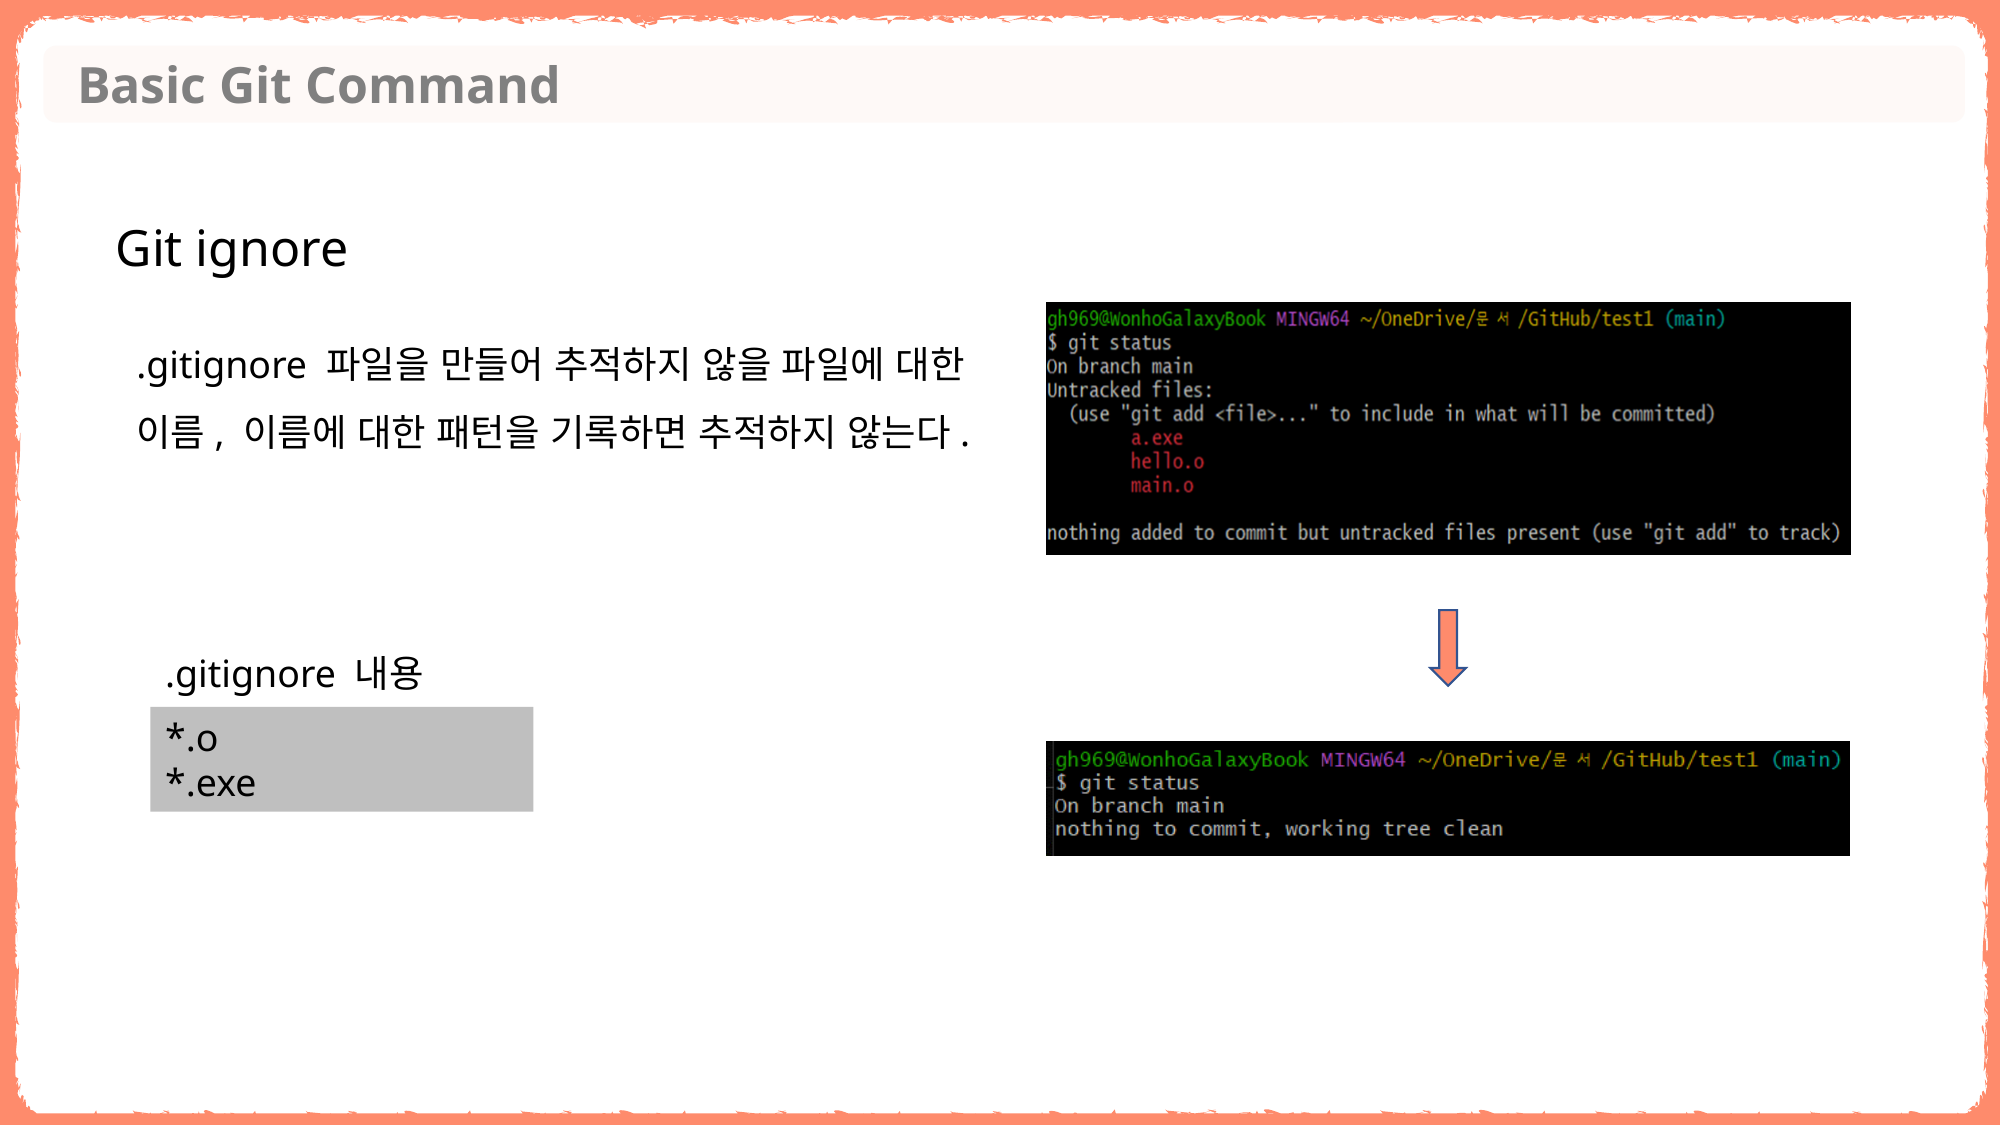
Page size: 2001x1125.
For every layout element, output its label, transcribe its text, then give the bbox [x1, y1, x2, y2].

text_box .gitignore 내용 [150, 642, 467, 703]
text_box Basic Git Command [42, 44, 1967, 124]
picture [1046, 741, 1850, 856]
text_box .gitignore 파일을 만들어 추적하지 않을 파일에 대한 이름, 이름에 대한 패턴을 기록하면 추적하지 않는다. [121, 311, 1013, 462]
text_box Git ignore [100, 209, 1128, 285]
text_box [1427, 609, 1469, 688]
picture [1046, 302, 1851, 555]
text_box *.o *.exe [150, 706, 534, 812]
text_box [0, 0, 2000, 1125]
